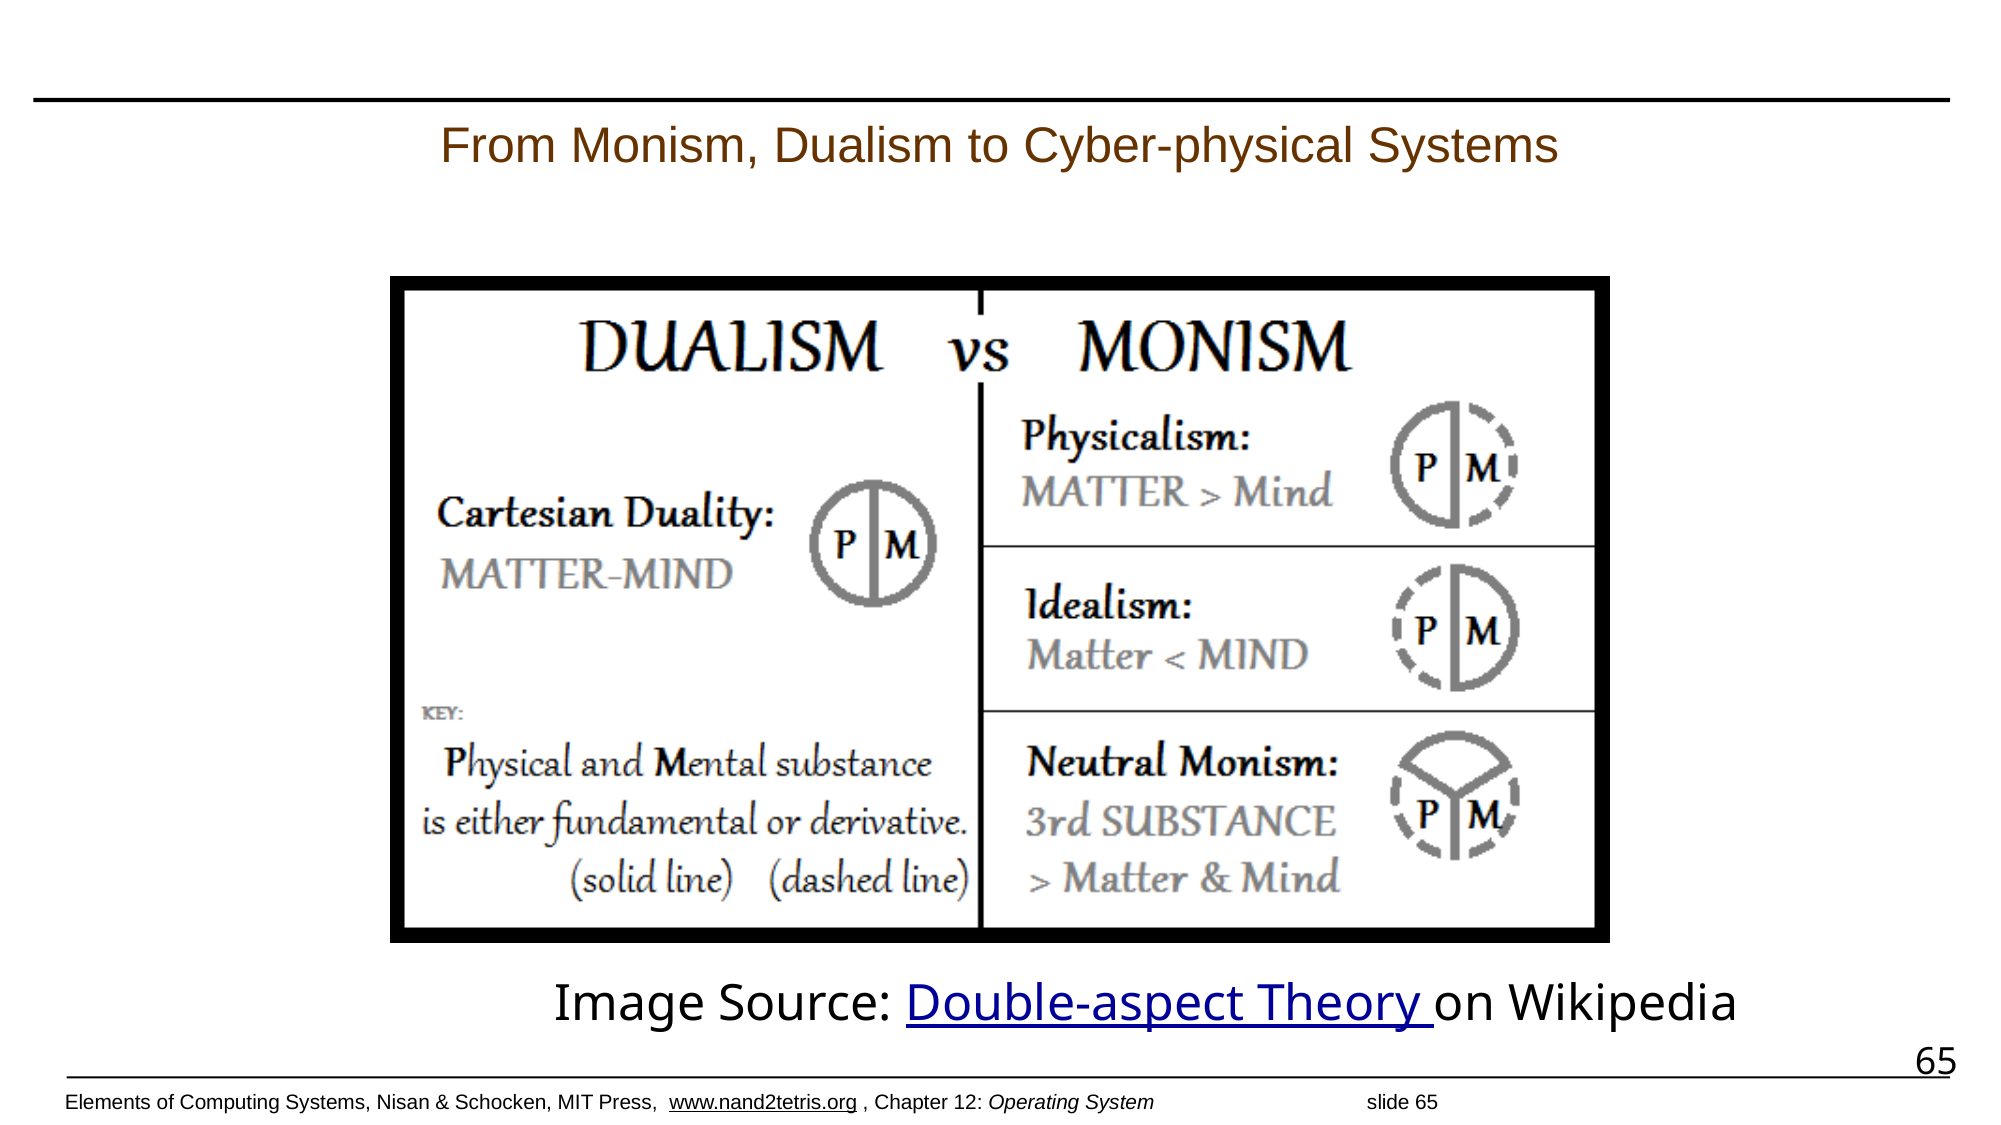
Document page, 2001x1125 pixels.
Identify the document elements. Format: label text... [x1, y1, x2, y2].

title From Monism, Dualism to Cyber-physical Systems [68, 97, 1932, 223]
text_box Image Source: Double-aspect Theory on Wikipedia [539, 962, 1754, 1046]
slide_number 65 [1853, 1019, 1974, 1106]
picture [390, 276, 1610, 943]
